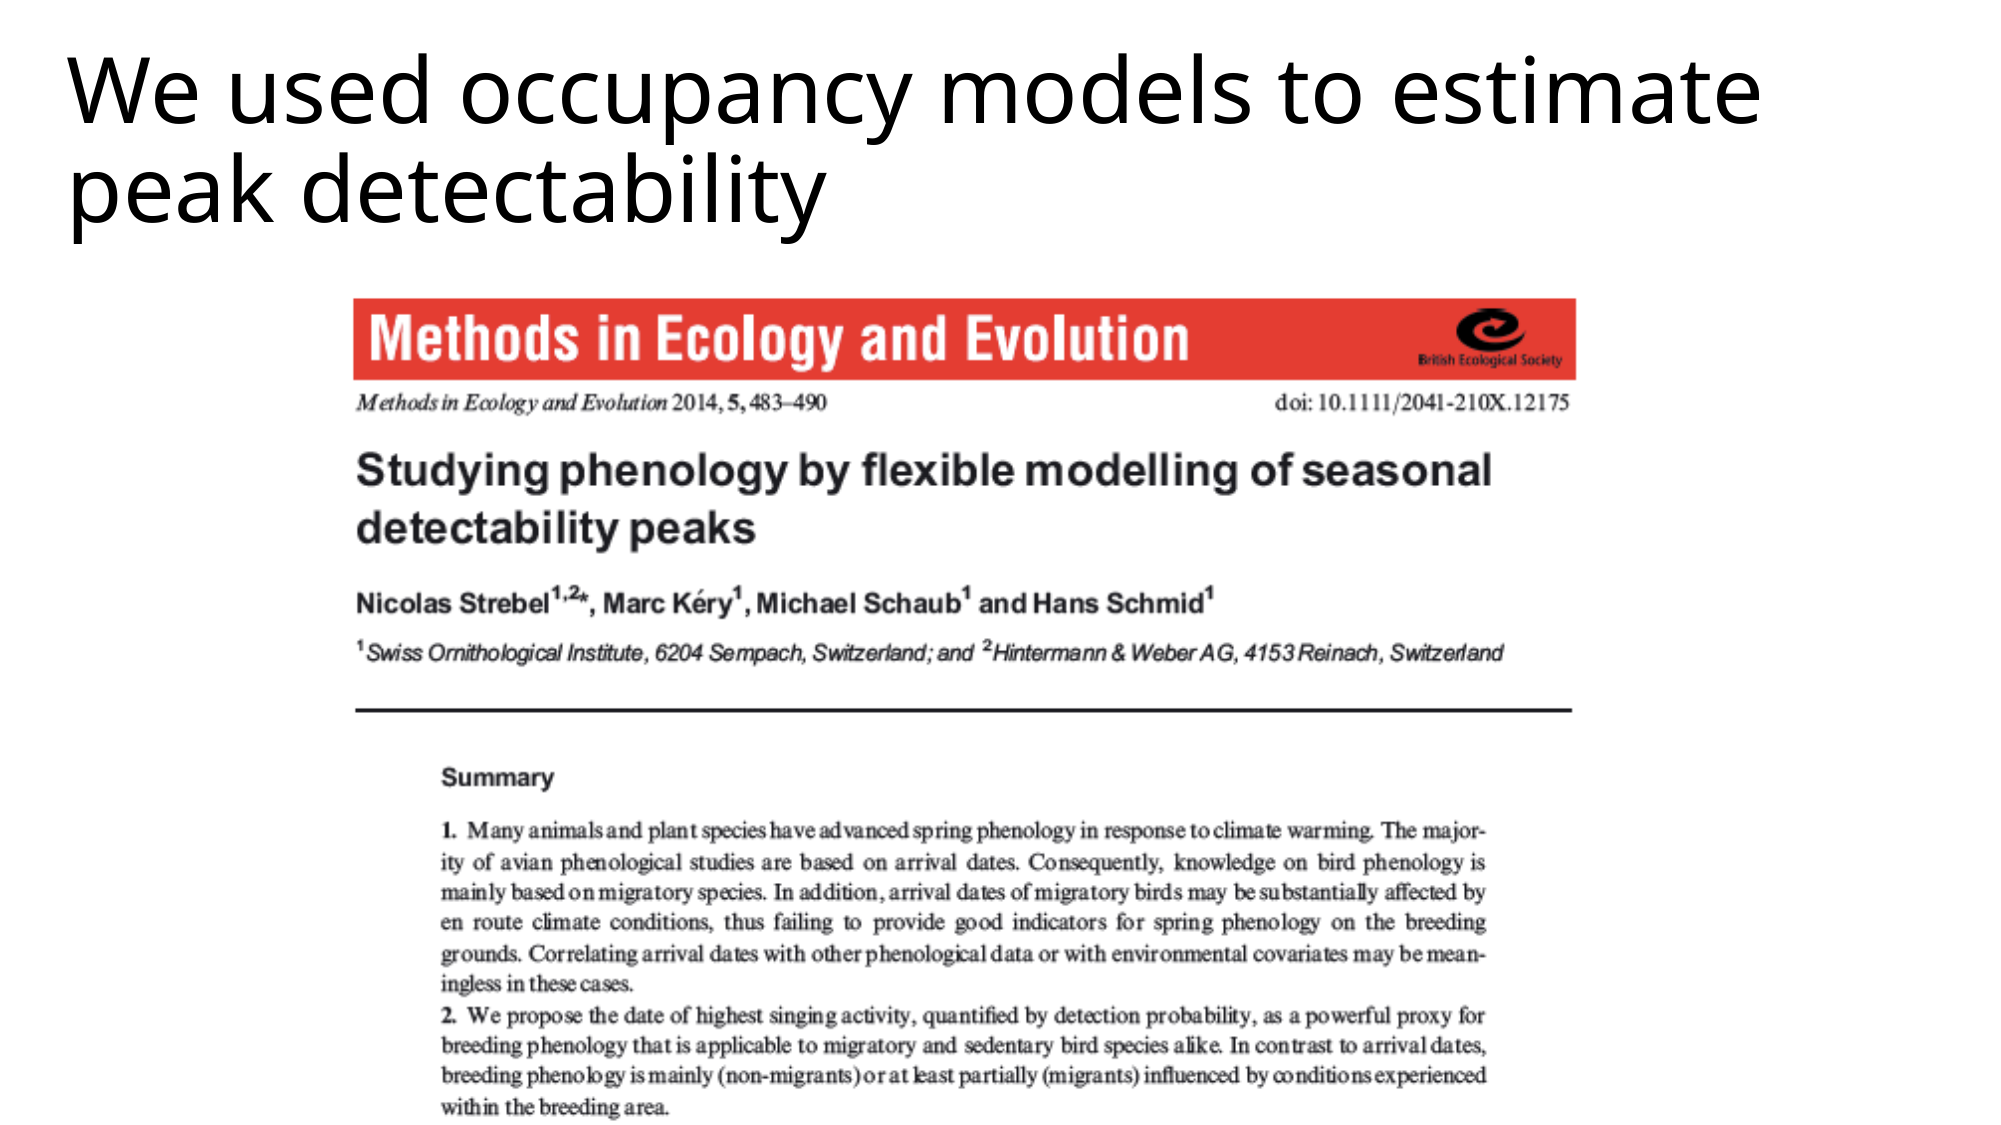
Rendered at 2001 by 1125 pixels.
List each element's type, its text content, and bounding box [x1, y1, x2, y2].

picture [324, 283, 1694, 1125]
title We used occupancy models to estimate peak detectability [51, 34, 1975, 252]
